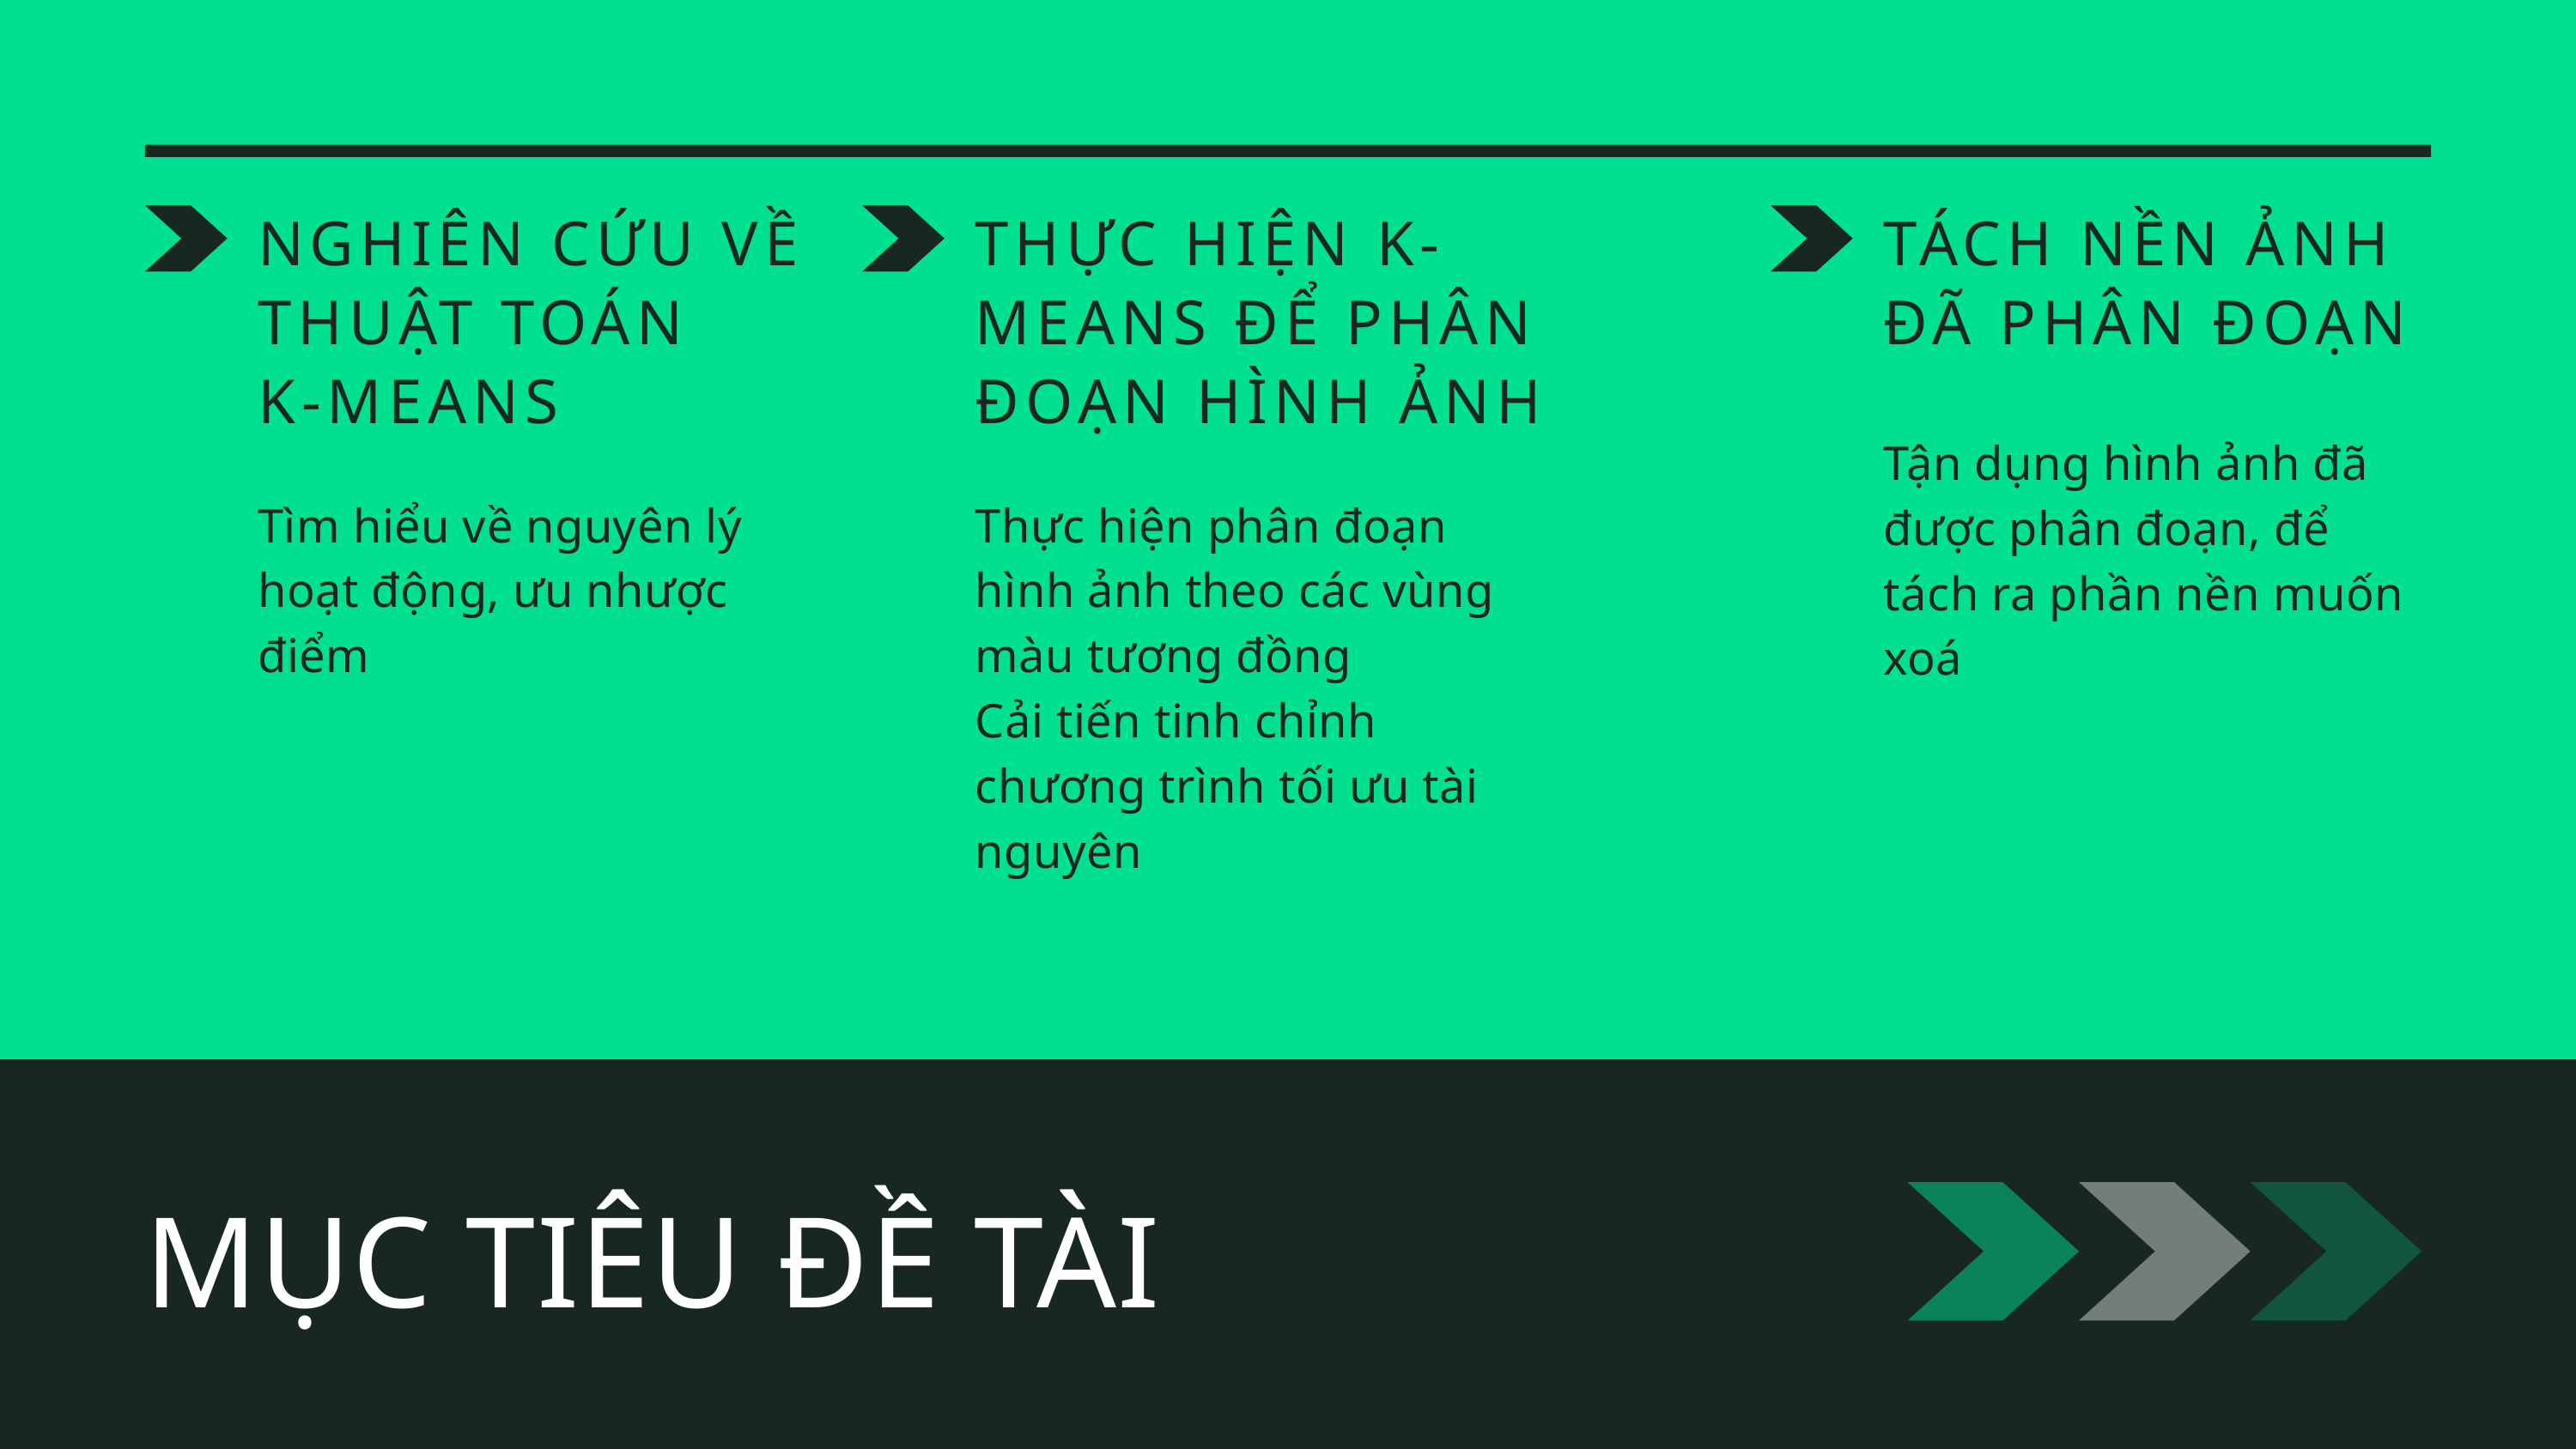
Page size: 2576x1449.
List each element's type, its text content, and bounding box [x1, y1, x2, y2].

text_box [144, 144, 2432, 157]
text_box MỤC TIÊU ĐỀ TÀI [144, 1169, 1758, 1333]
text_box Thực hiện phân đoạn hình ảnh theo các vùng màu tương đồng Cải tiến tinh chỉnh chương trình tối ưu tài nguyên [975, 487, 1523, 878]
text_box Tìm hiểu về nguyên lý hoạt động, ưu nhược điểm [258, 487, 806, 682]
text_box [861, 204, 945, 272]
text_box NGHIÊN CỨU VỀ THUẬT TOÁN K-MEANS [258, 198, 806, 436]
text_box [0, 1059, 2576, 1449]
text_box Tận dụng hình ảnh đã được phân đoạn, để tách ra phần nền muốn xoá [1883, 424, 2432, 685]
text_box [1907, 1181, 2422, 1321]
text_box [144, 204, 228, 272]
text_box TÁCH NỀN ẢNH ĐÃ PHÂN ĐOẠN [1883, 198, 2432, 357]
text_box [1770, 204, 1853, 272]
text_box THỰC HIỆN K-MEANS ĐỂ PHÂN ĐOẠN HÌNH ẢNH [975, 198, 1675, 436]
